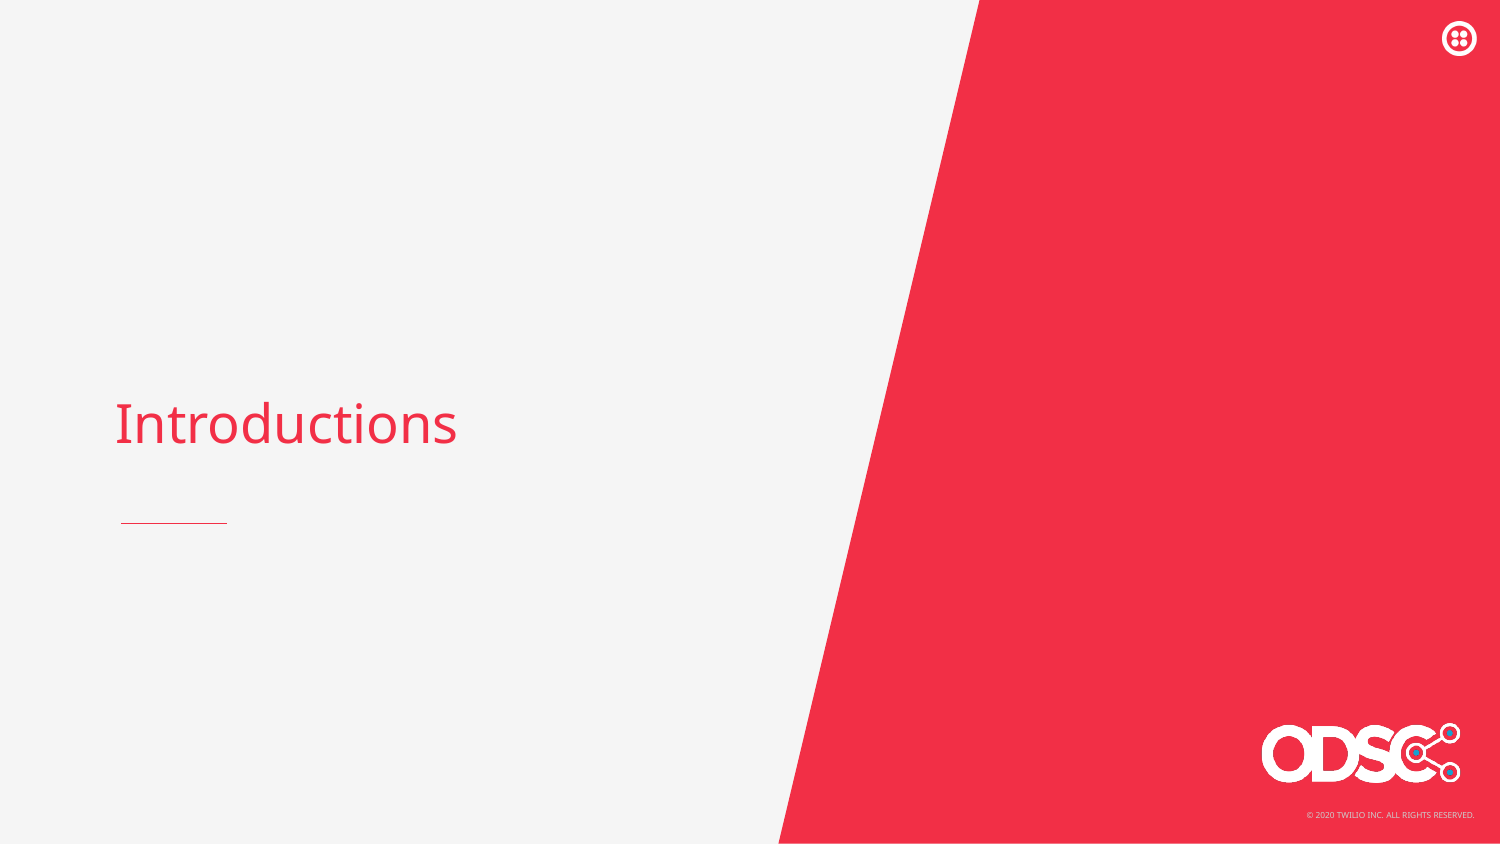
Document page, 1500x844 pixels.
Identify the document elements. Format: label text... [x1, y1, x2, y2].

picture [1250, 709, 1479, 798]
picture [1439, 17, 1480, 59]
title Introductions [100, 320, 549, 524]
